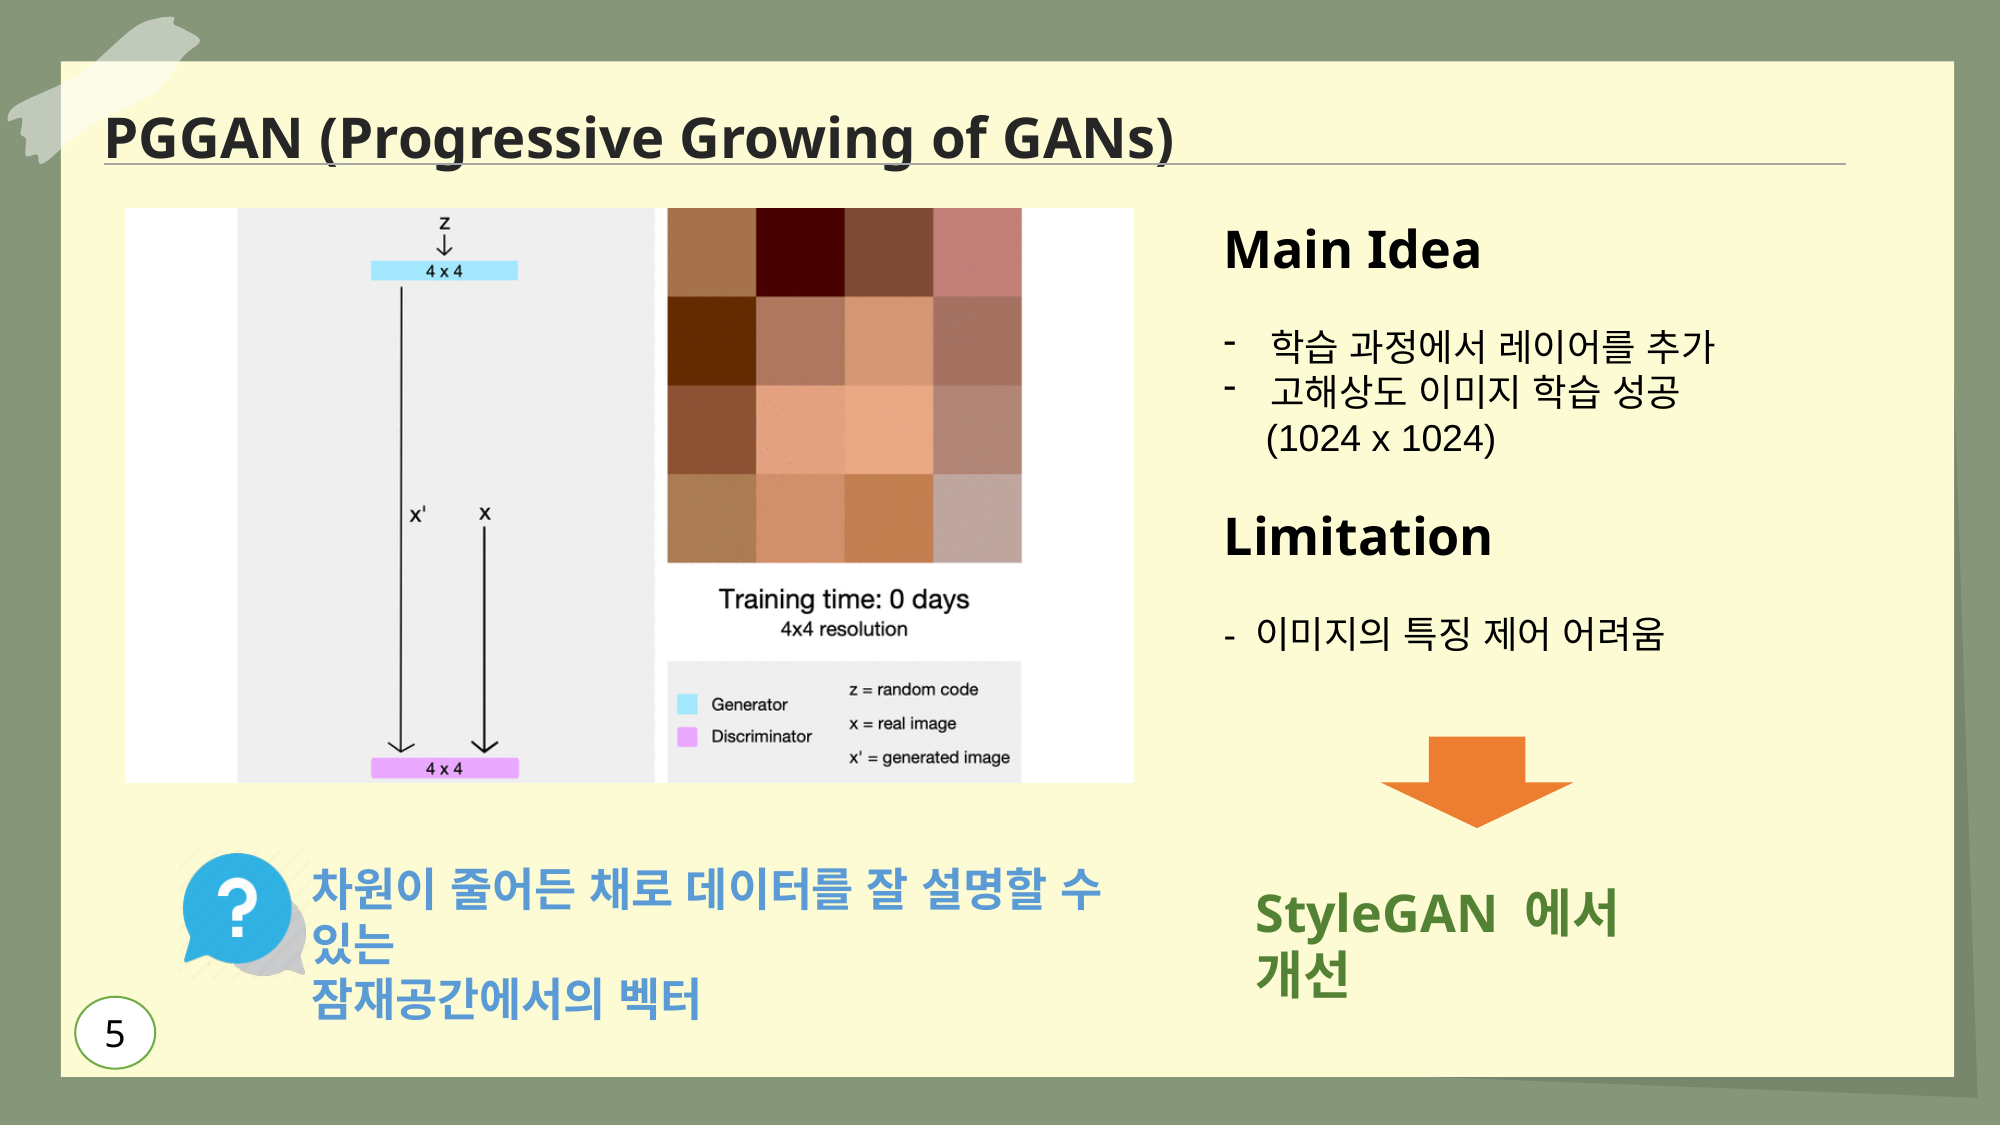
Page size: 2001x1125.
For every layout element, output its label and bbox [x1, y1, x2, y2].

text_box [7, 16, 1978, 1098]
picture [124, 208, 1135, 783]
text_box [179, 850, 1209, 980]
